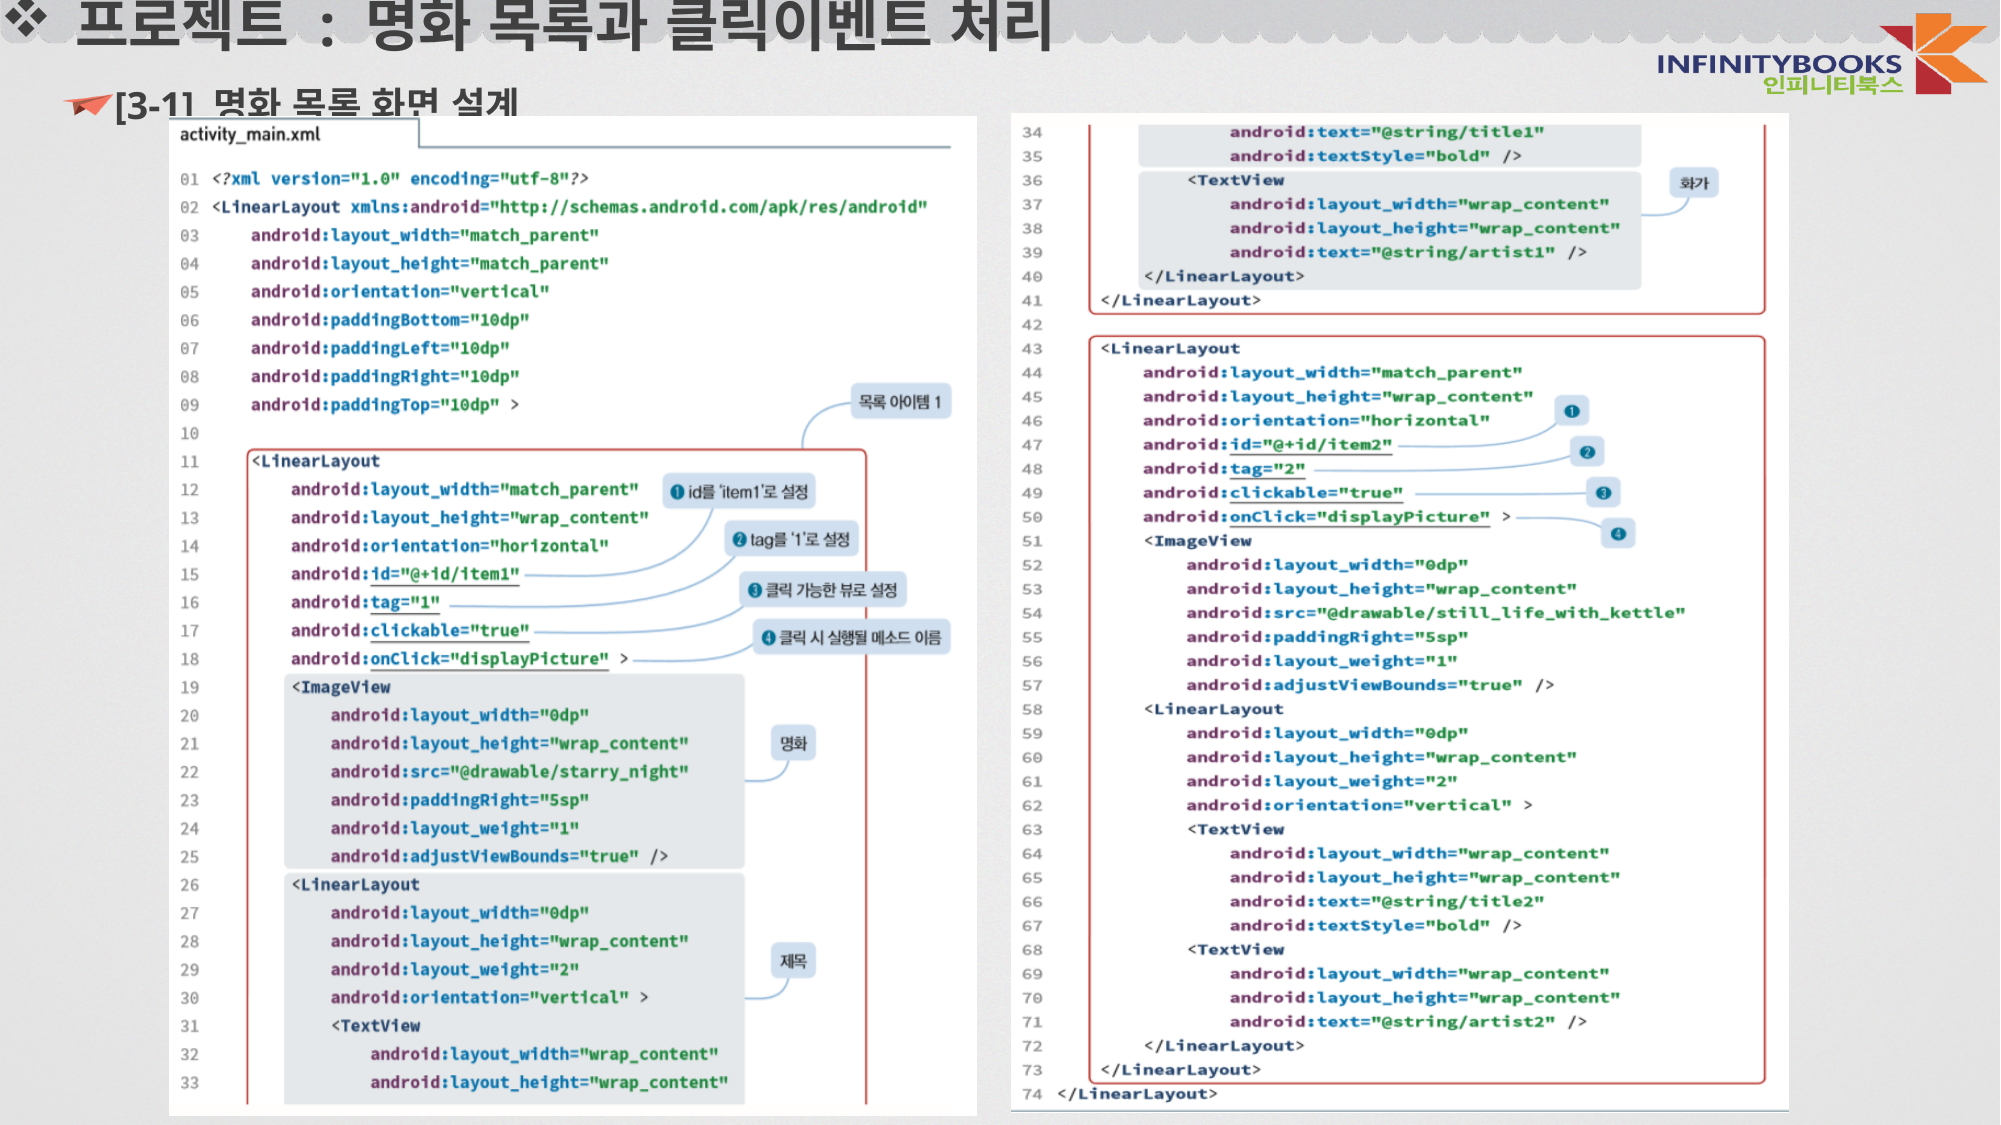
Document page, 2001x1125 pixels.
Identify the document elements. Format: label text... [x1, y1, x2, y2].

list 프로젝트 : 명화 목록과 클릭이벤트 처리 [0, 0, 1241, 60]
list [3-1] 명화 목록 화면 설계 [60, 59, 1396, 382]
picture [0, 0, 2000, 1125]
